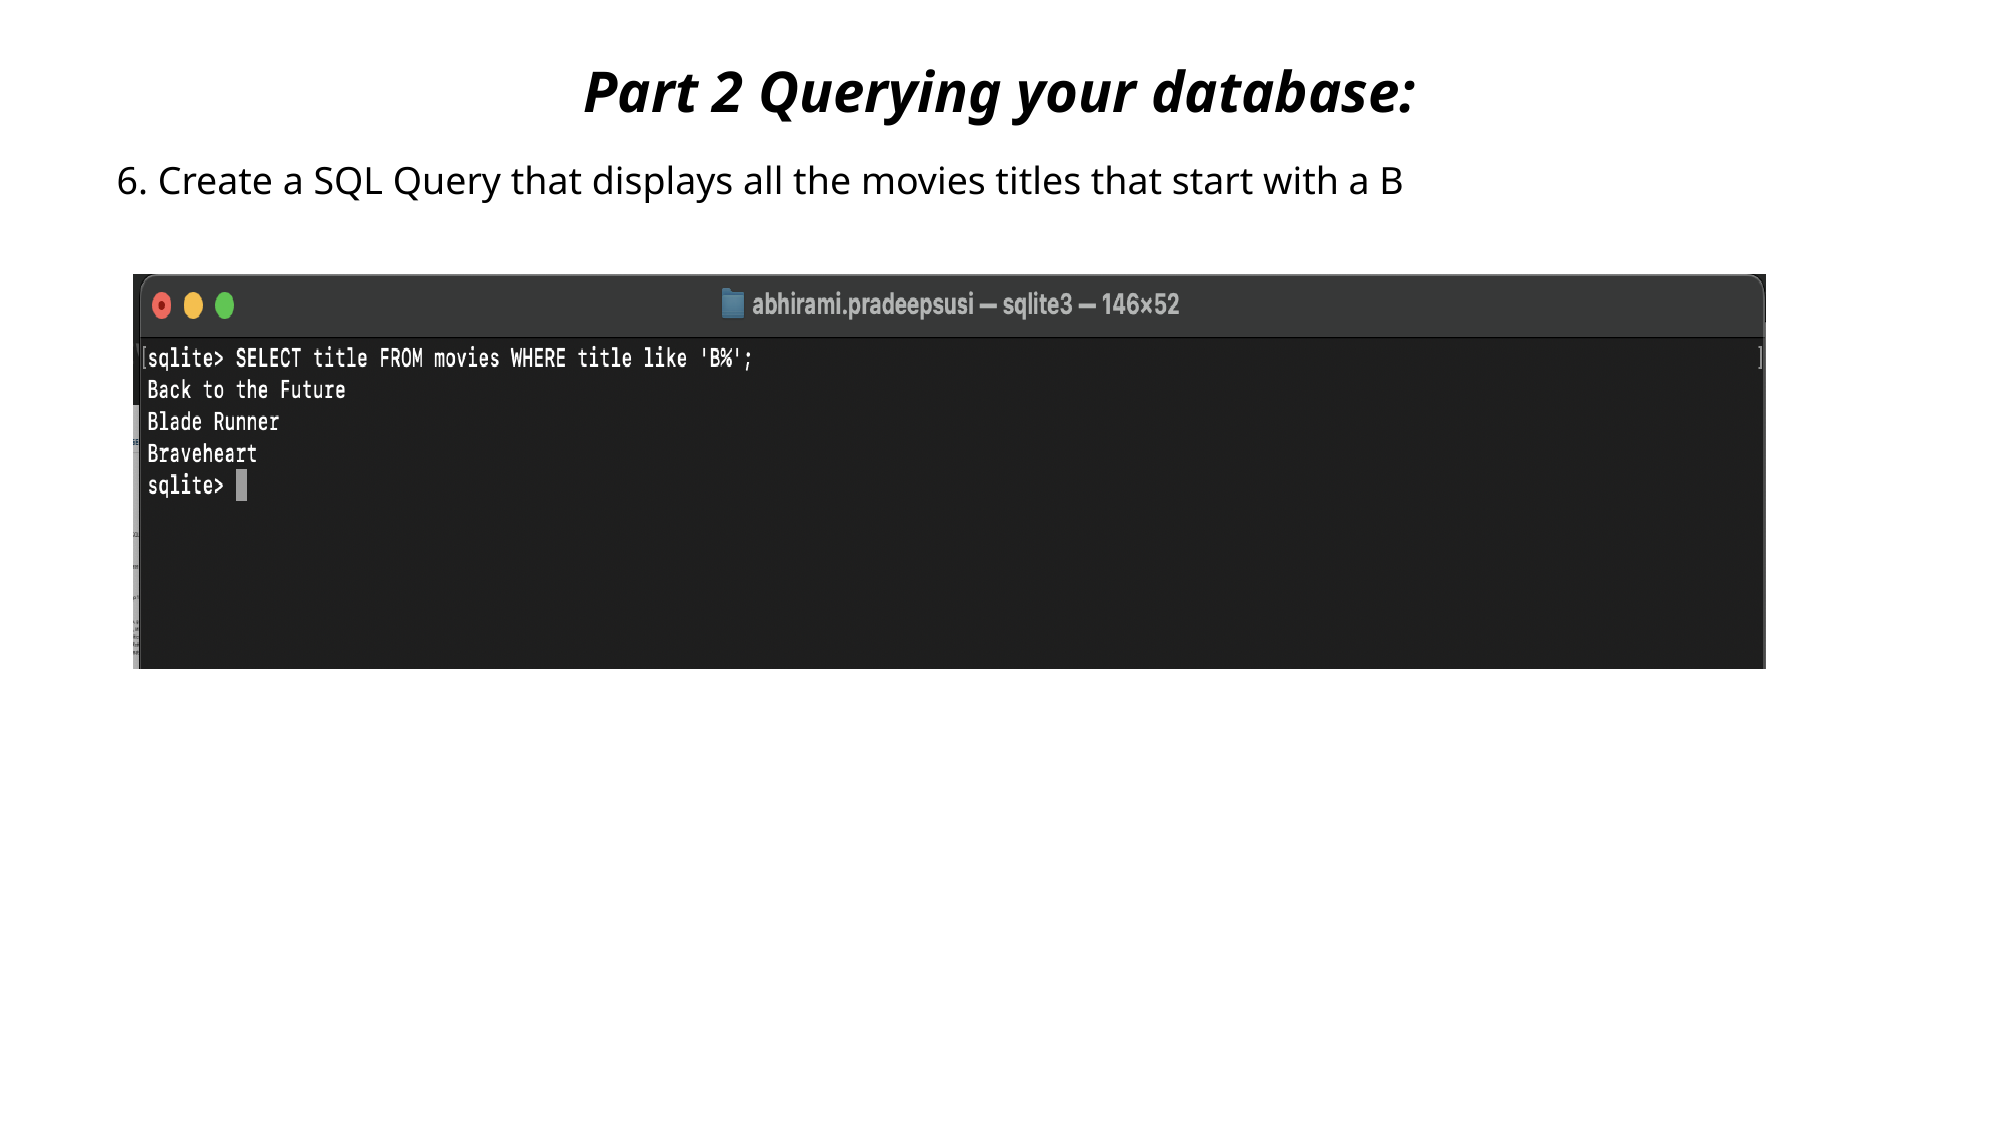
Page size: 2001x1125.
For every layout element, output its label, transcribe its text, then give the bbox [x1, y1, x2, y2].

title Part 2 Querying your database: [249, 26, 1750, 132]
text_box 6. Create a SQL Query that displays all the movies titles that start with a B [101, 149, 1549, 255]
picture [132, 273, 1767, 669]
